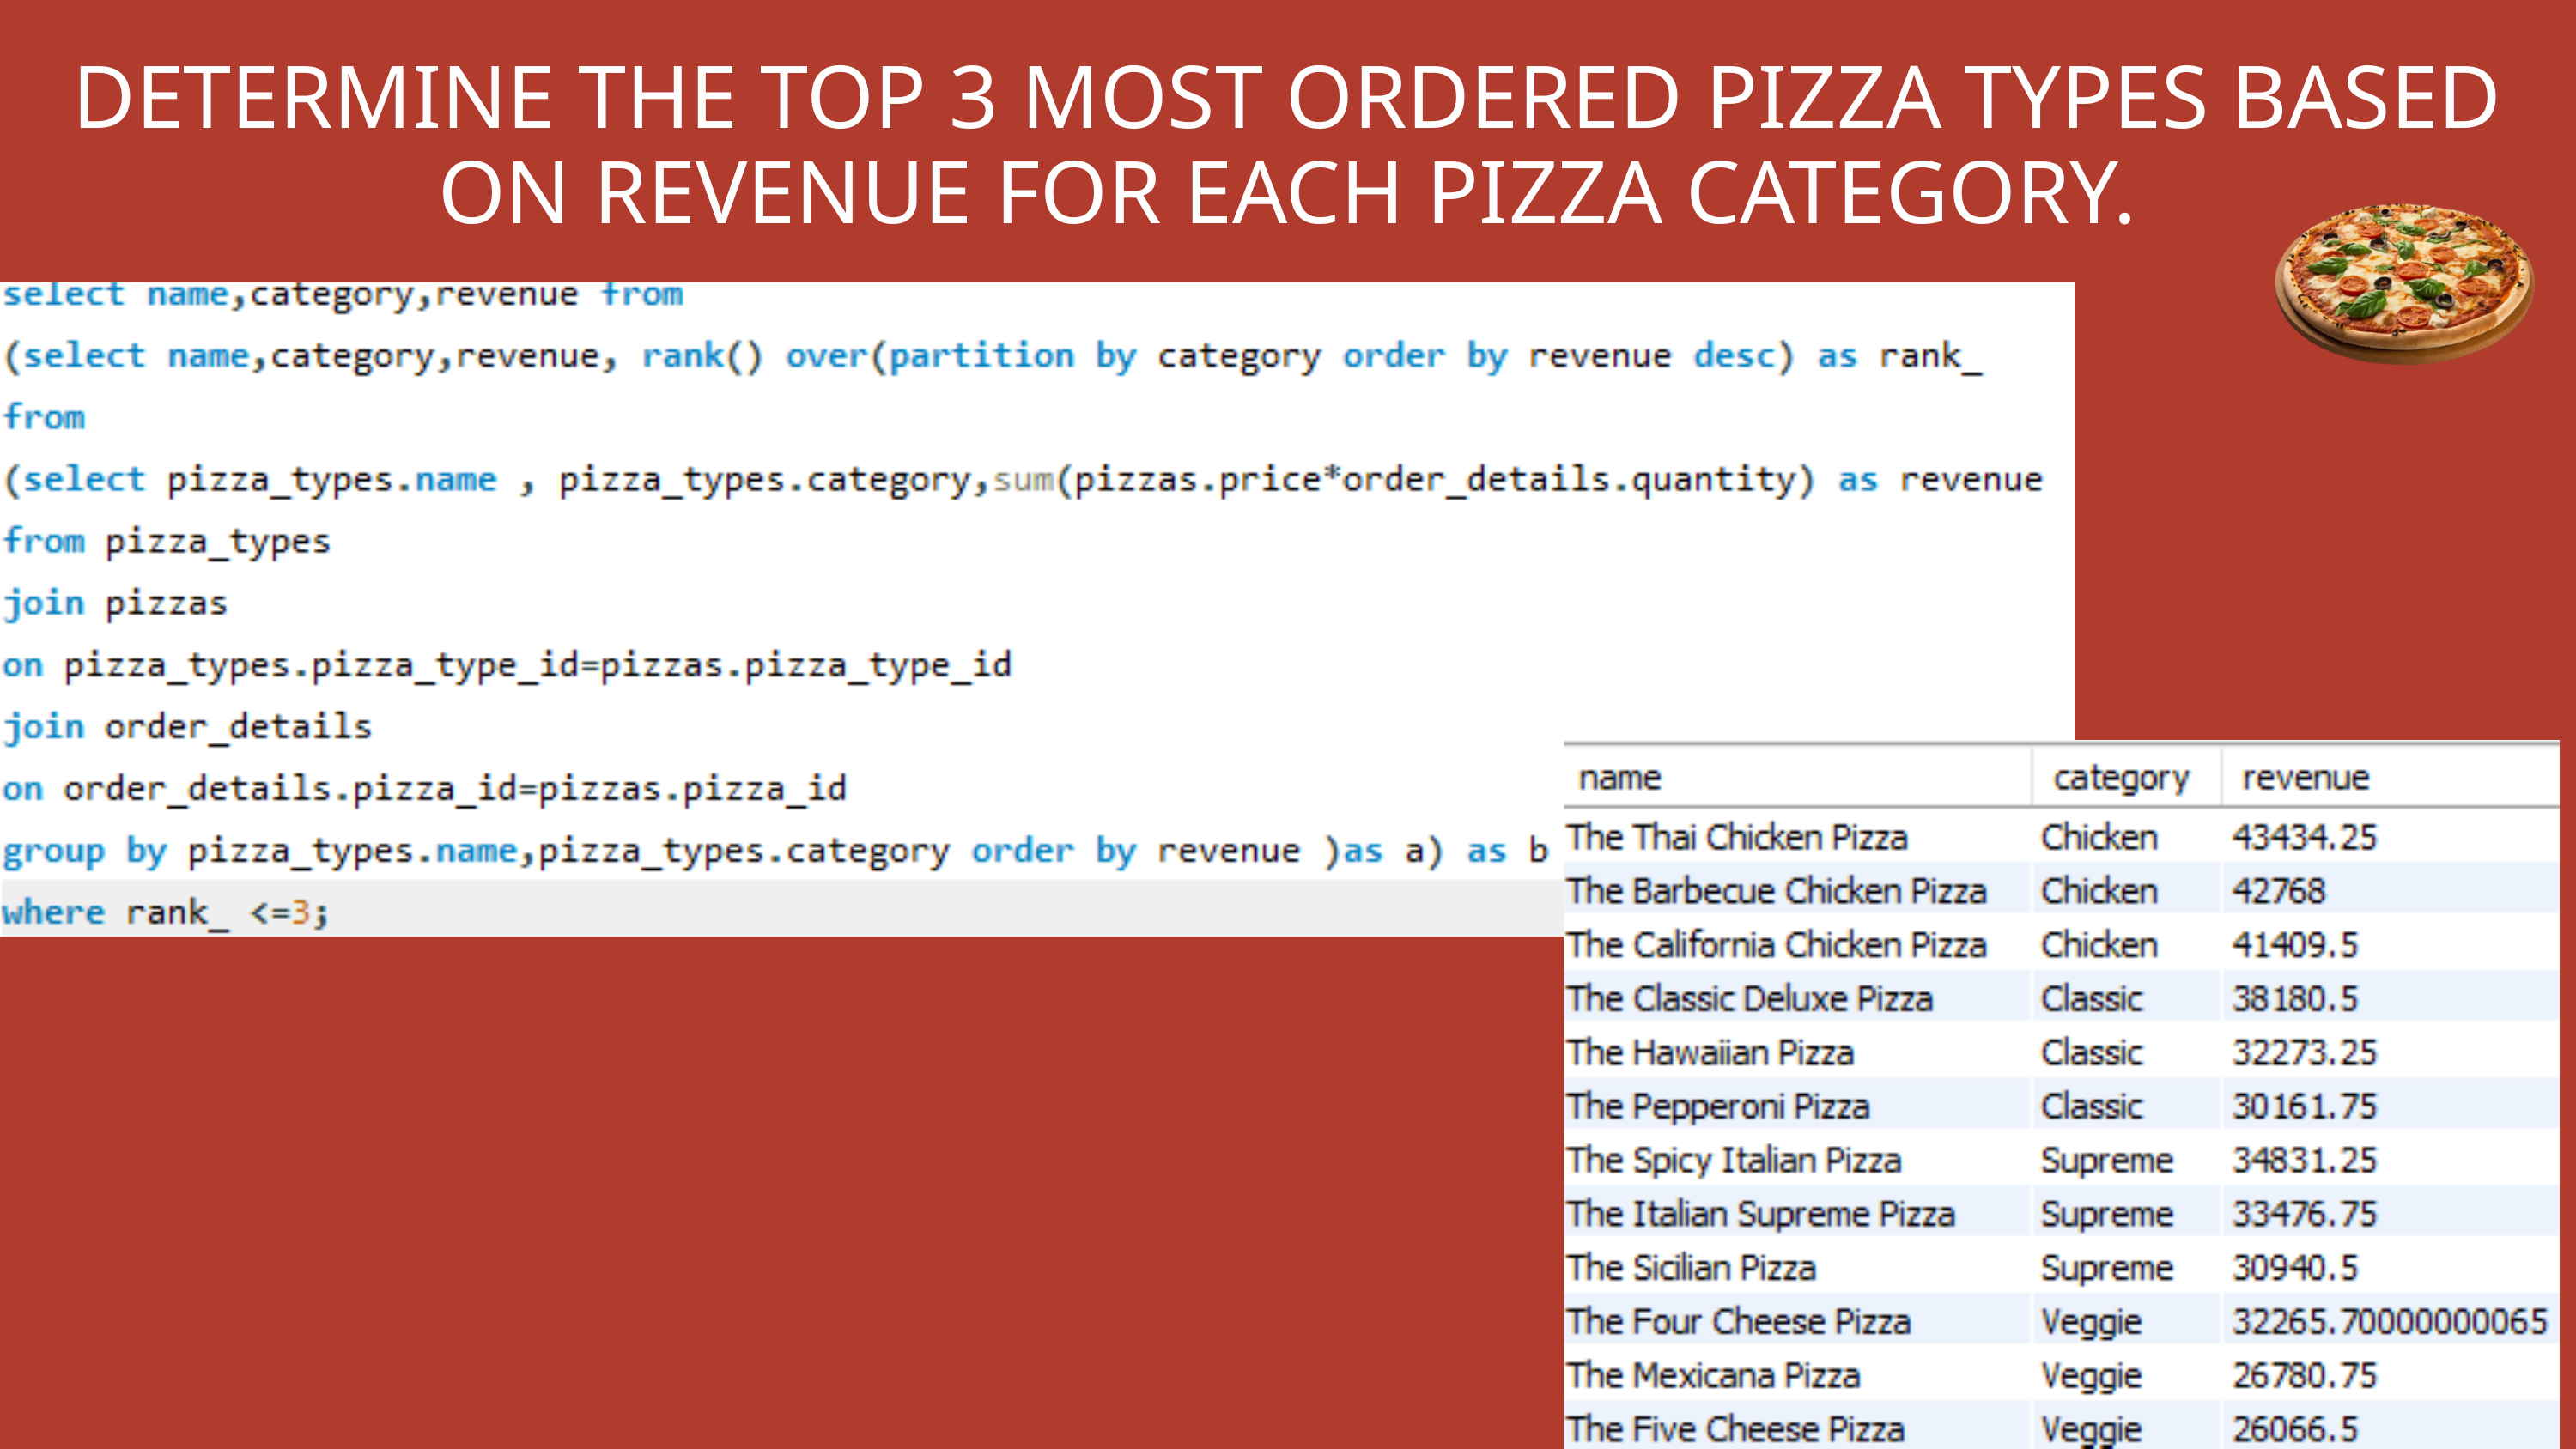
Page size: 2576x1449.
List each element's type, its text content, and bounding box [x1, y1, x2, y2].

text_box [1564, 740, 2560, 1449]
text_box [0, 282, 2075, 937]
text_box [2246, 241, 2560, 372]
text_box DETERMINE THE TOP 3 MOST ORDERED PIZZA TYPES BASED ON REVENUE FOR EACH PIZZA CATEGORY. [0, 50, 2576, 241]
